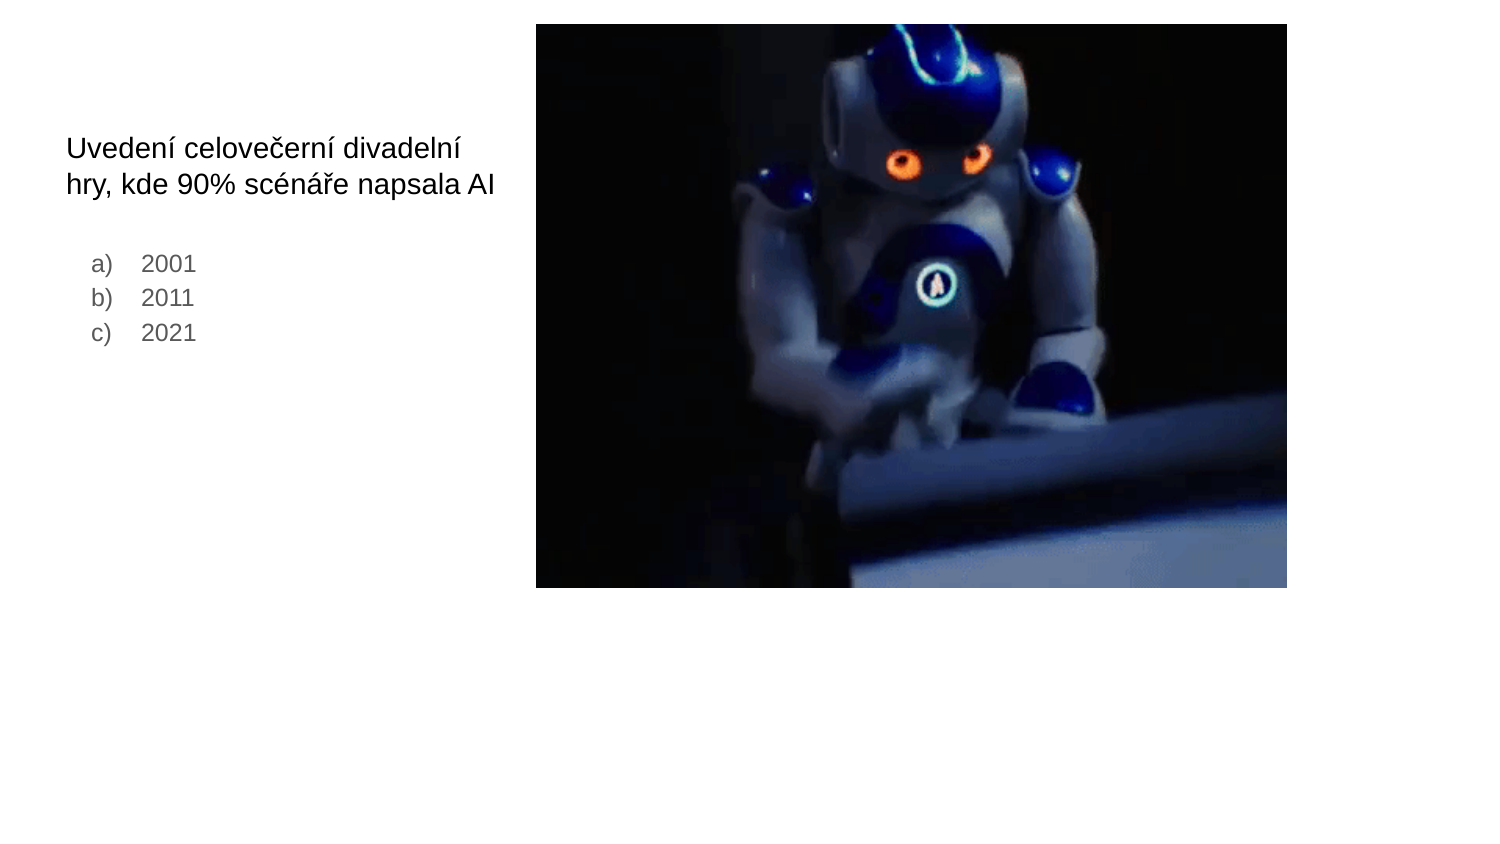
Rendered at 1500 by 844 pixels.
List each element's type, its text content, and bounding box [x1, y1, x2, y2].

title Uvedení celovečerní divadelní hry, kde 90% scénáře napsala AI [51, 91, 512, 216]
picture [536, 24, 1287, 588]
list 2001 2011 2021 [51, 227, 512, 750]
